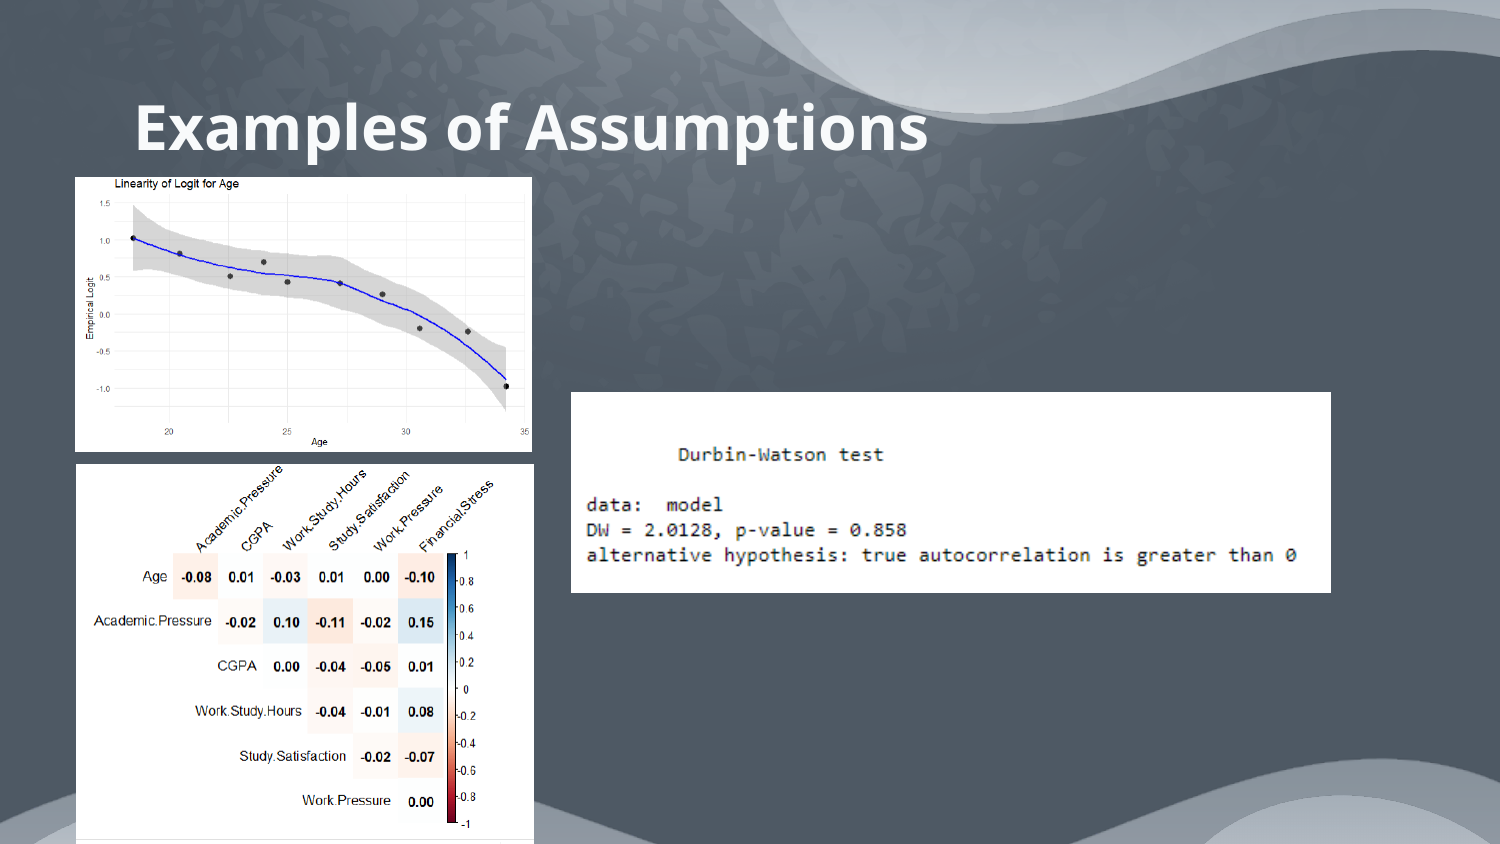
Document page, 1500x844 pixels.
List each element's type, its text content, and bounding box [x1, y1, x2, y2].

title Examples of Assumptions [118, 72, 1382, 167]
picture [0, 0, 1500, 594]
picture [0, 464, 1500, 844]
